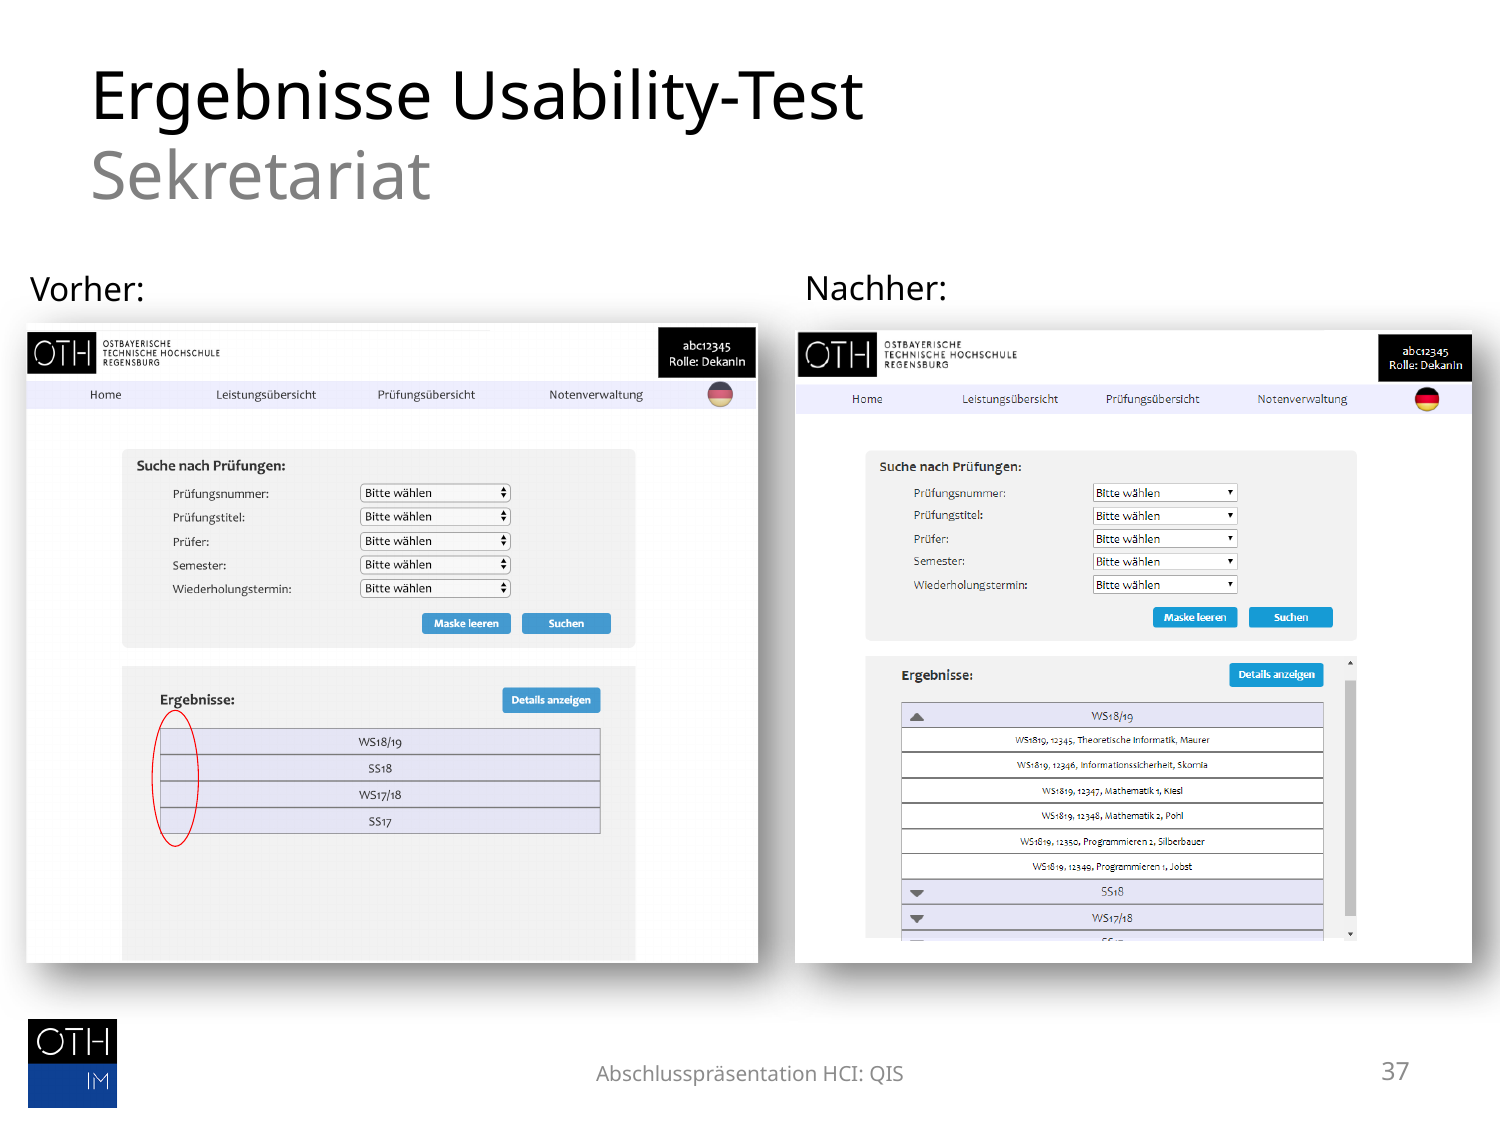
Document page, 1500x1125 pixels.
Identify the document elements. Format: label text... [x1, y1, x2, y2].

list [26, 323, 759, 963]
picture [794, 329, 1473, 963]
footer Abschlusspräsentation HCI: QIS [512, 1042, 988, 1103]
title Ergebnisse Usability-Test Sekretariat [75, 45, 1425, 233]
slide_number 37 [1074, 1042, 1425, 1103]
text_box Vorher: [15, 260, 160, 316]
text_box Nachher: [790, 259, 963, 315]
picture [28, 1019, 119, 1108]
